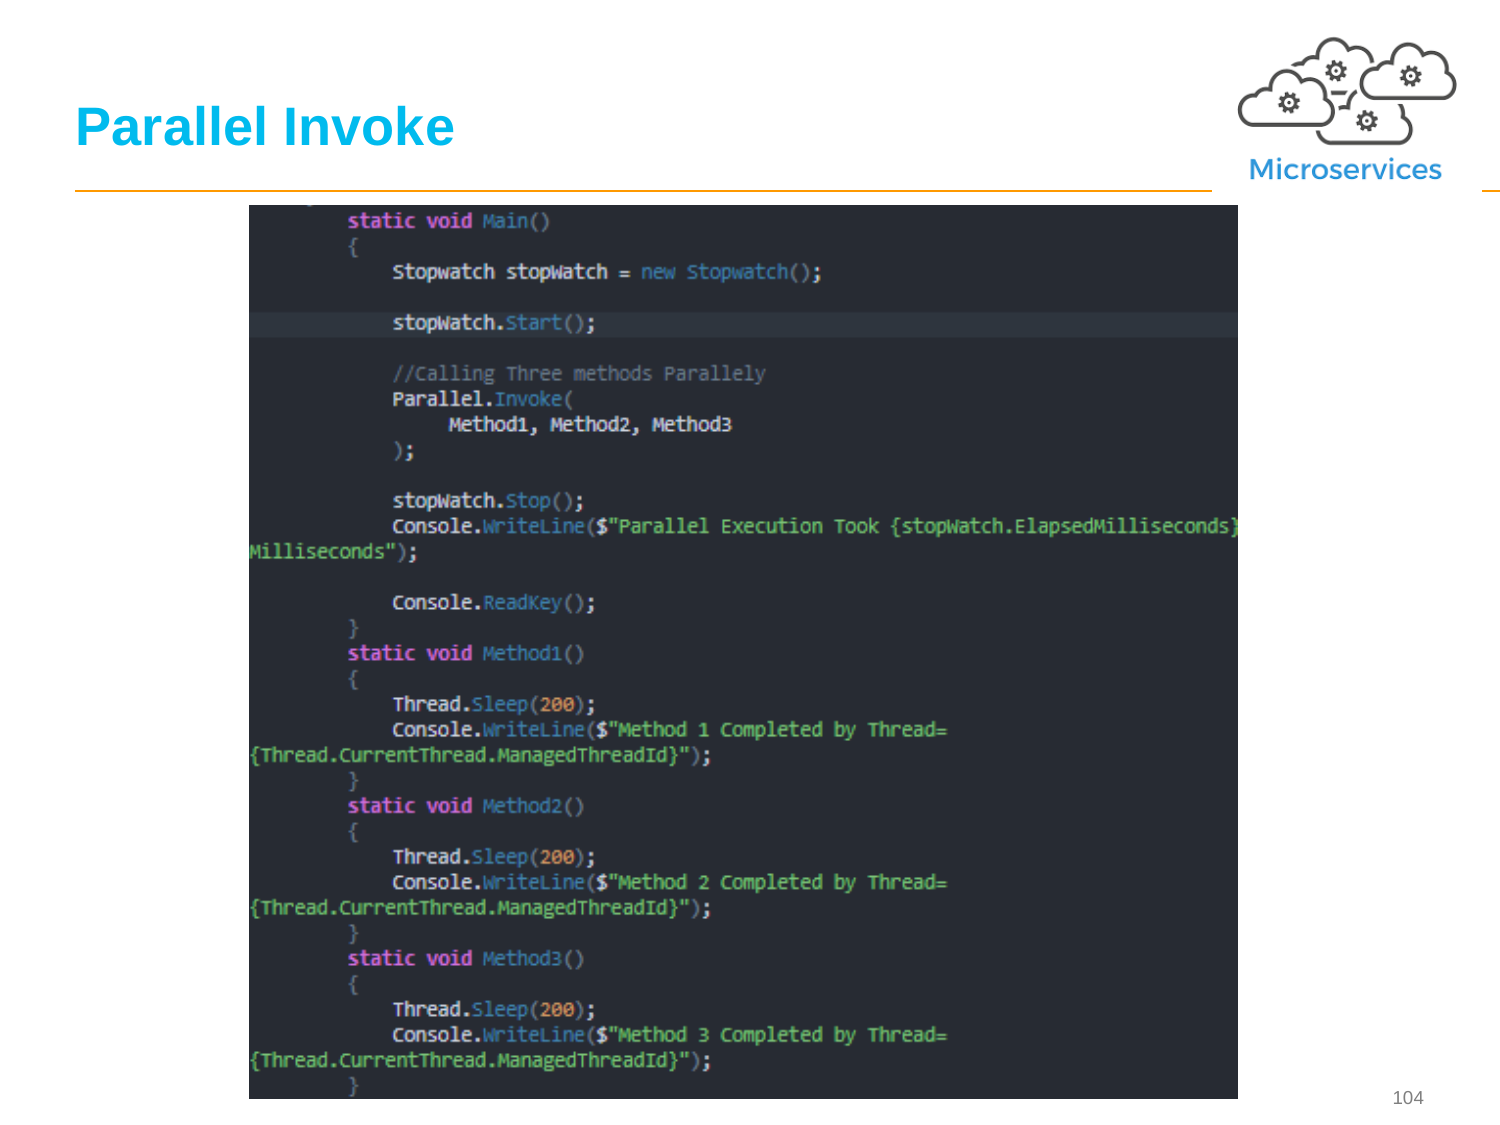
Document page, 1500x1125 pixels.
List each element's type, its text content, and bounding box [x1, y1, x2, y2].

title Parallel Invoke [75, 27, 1422, 157]
picture [1212, 1, 1482, 203]
picture [249, 205, 1238, 1100]
